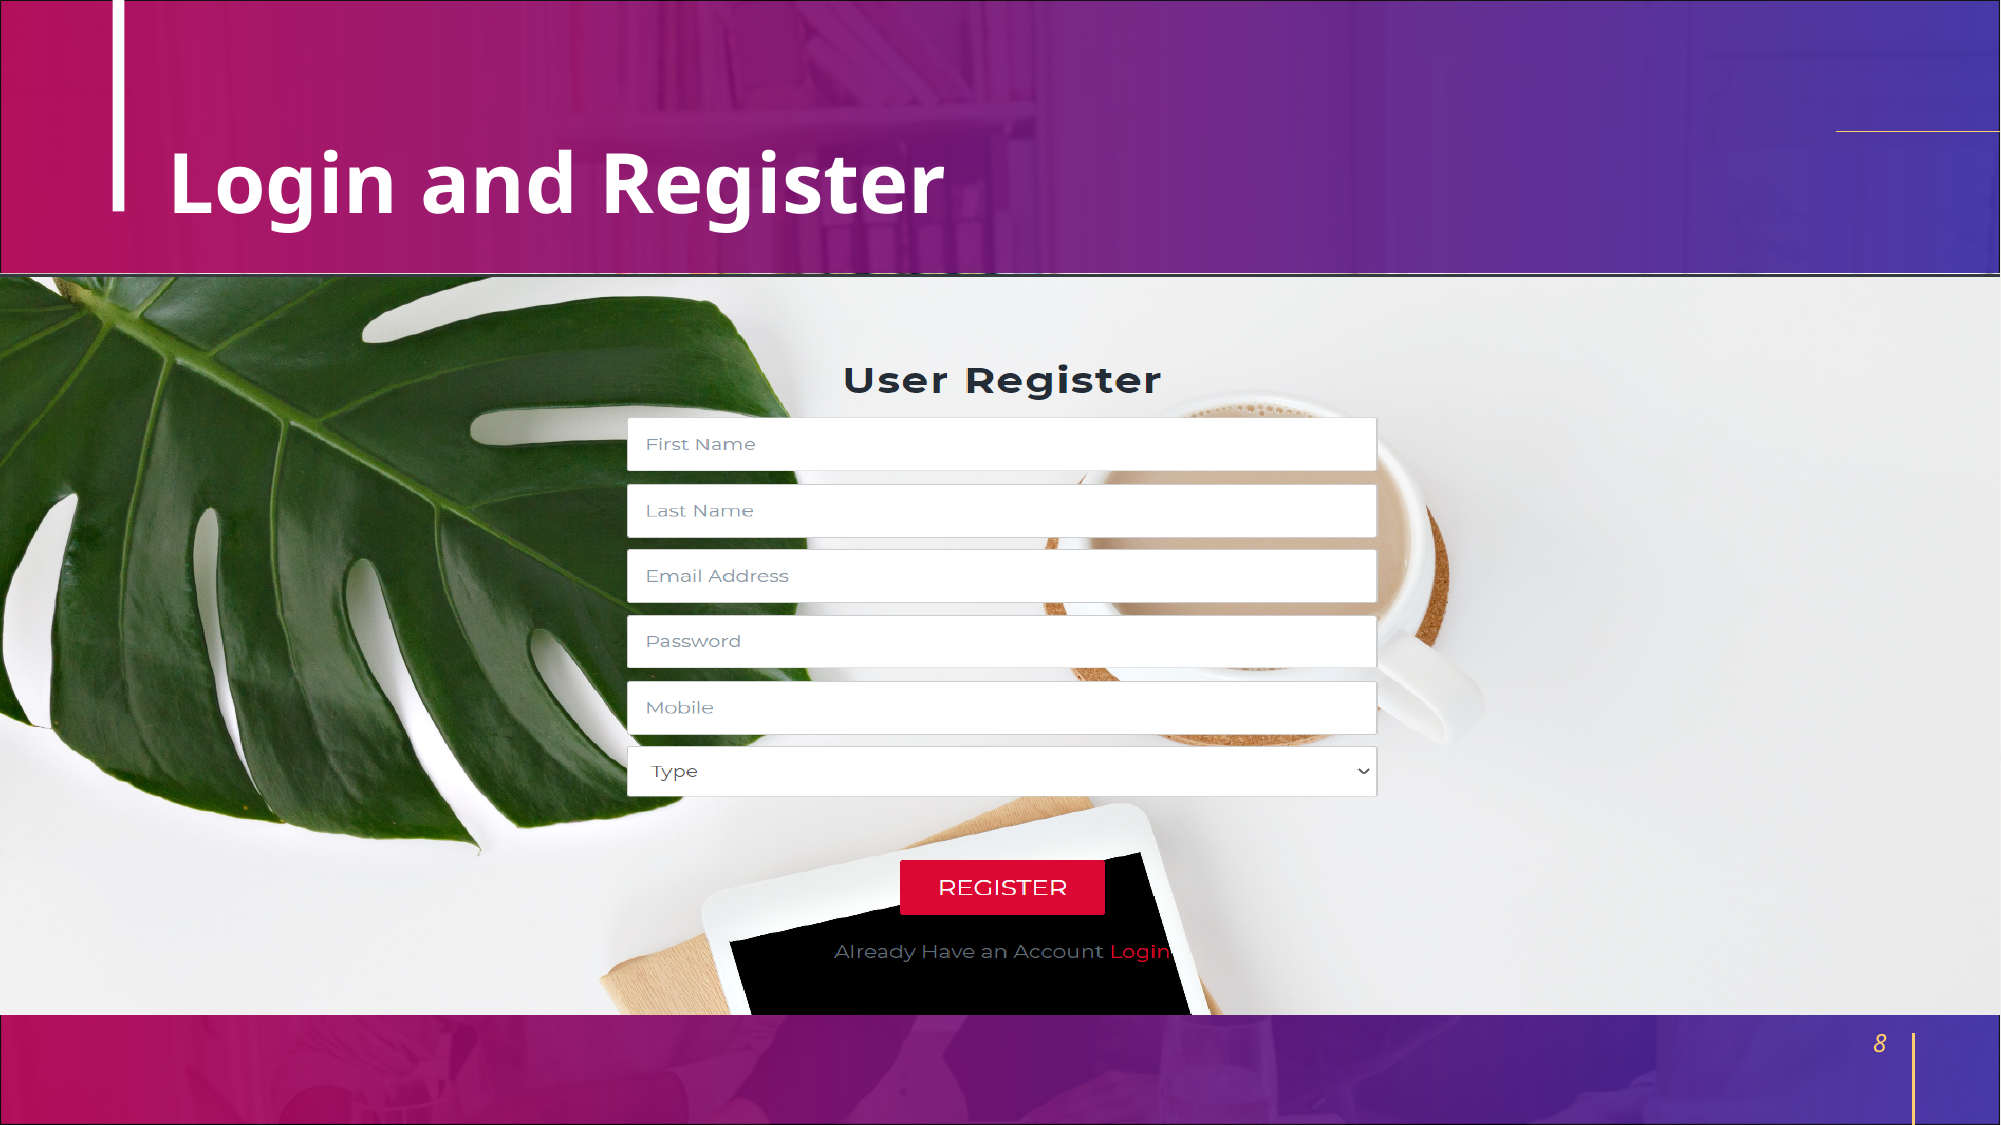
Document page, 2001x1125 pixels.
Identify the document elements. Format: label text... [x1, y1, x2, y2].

picture [0, 0, 2001, 1125]
slide_number 8 [1451, 1015, 1902, 1075]
title Login and Register [152, 77, 1878, 273]
